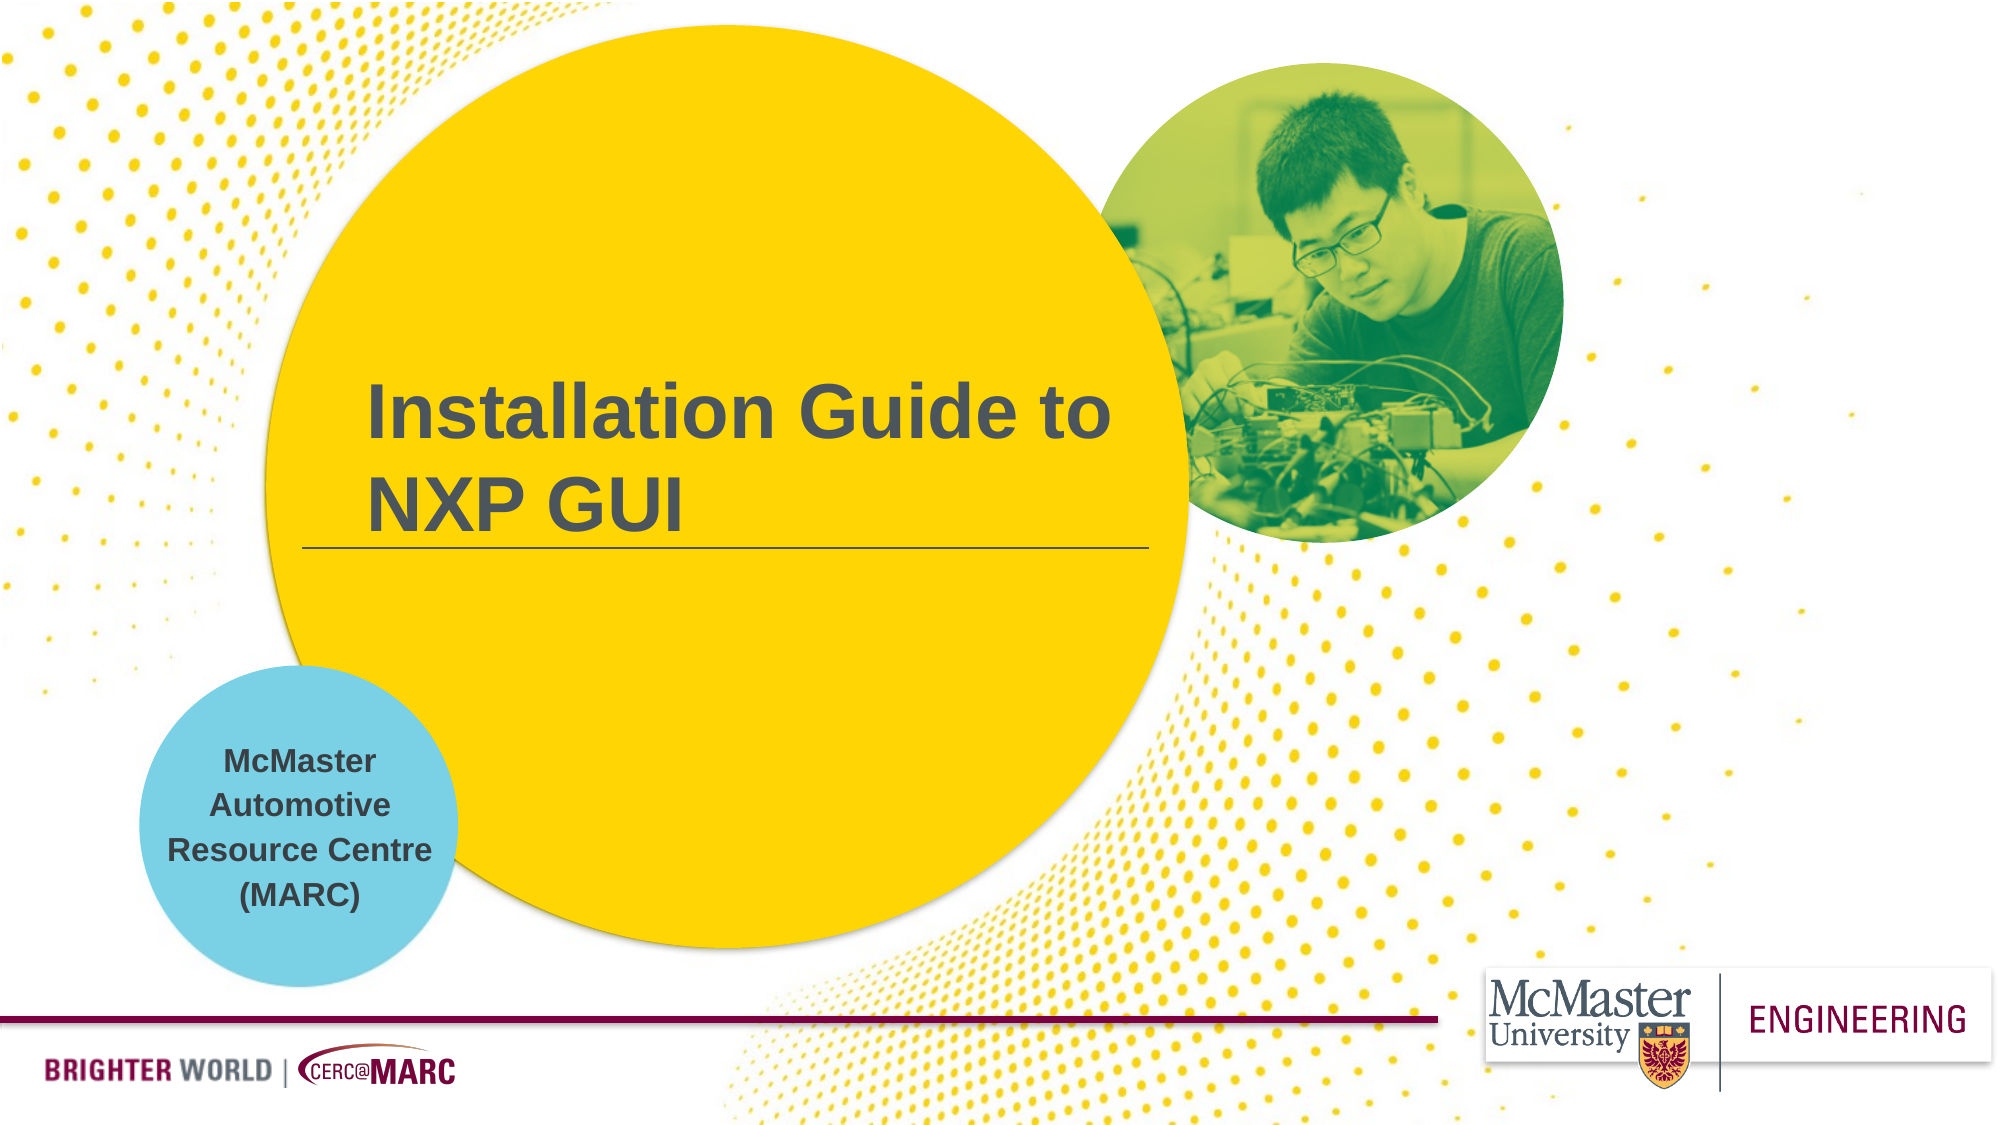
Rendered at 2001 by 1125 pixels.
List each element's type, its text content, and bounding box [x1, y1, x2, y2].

text_box [265, 218, 1185, 949]
title Installation Guide to NXP GUI [351, 169, 1185, 555]
text_box [391, 24, 1064, 169]
text_box [1185, 420, 1190, 553]
text_box [180, 935, 417, 987]
list McMaster Automotive Resource Centre (MARC) [132, 711, 466, 935]
picture [2, 2, 1965, 1125]
text_box [449, 562, 1206, 643]
text_box [184, 663, 414, 711]
